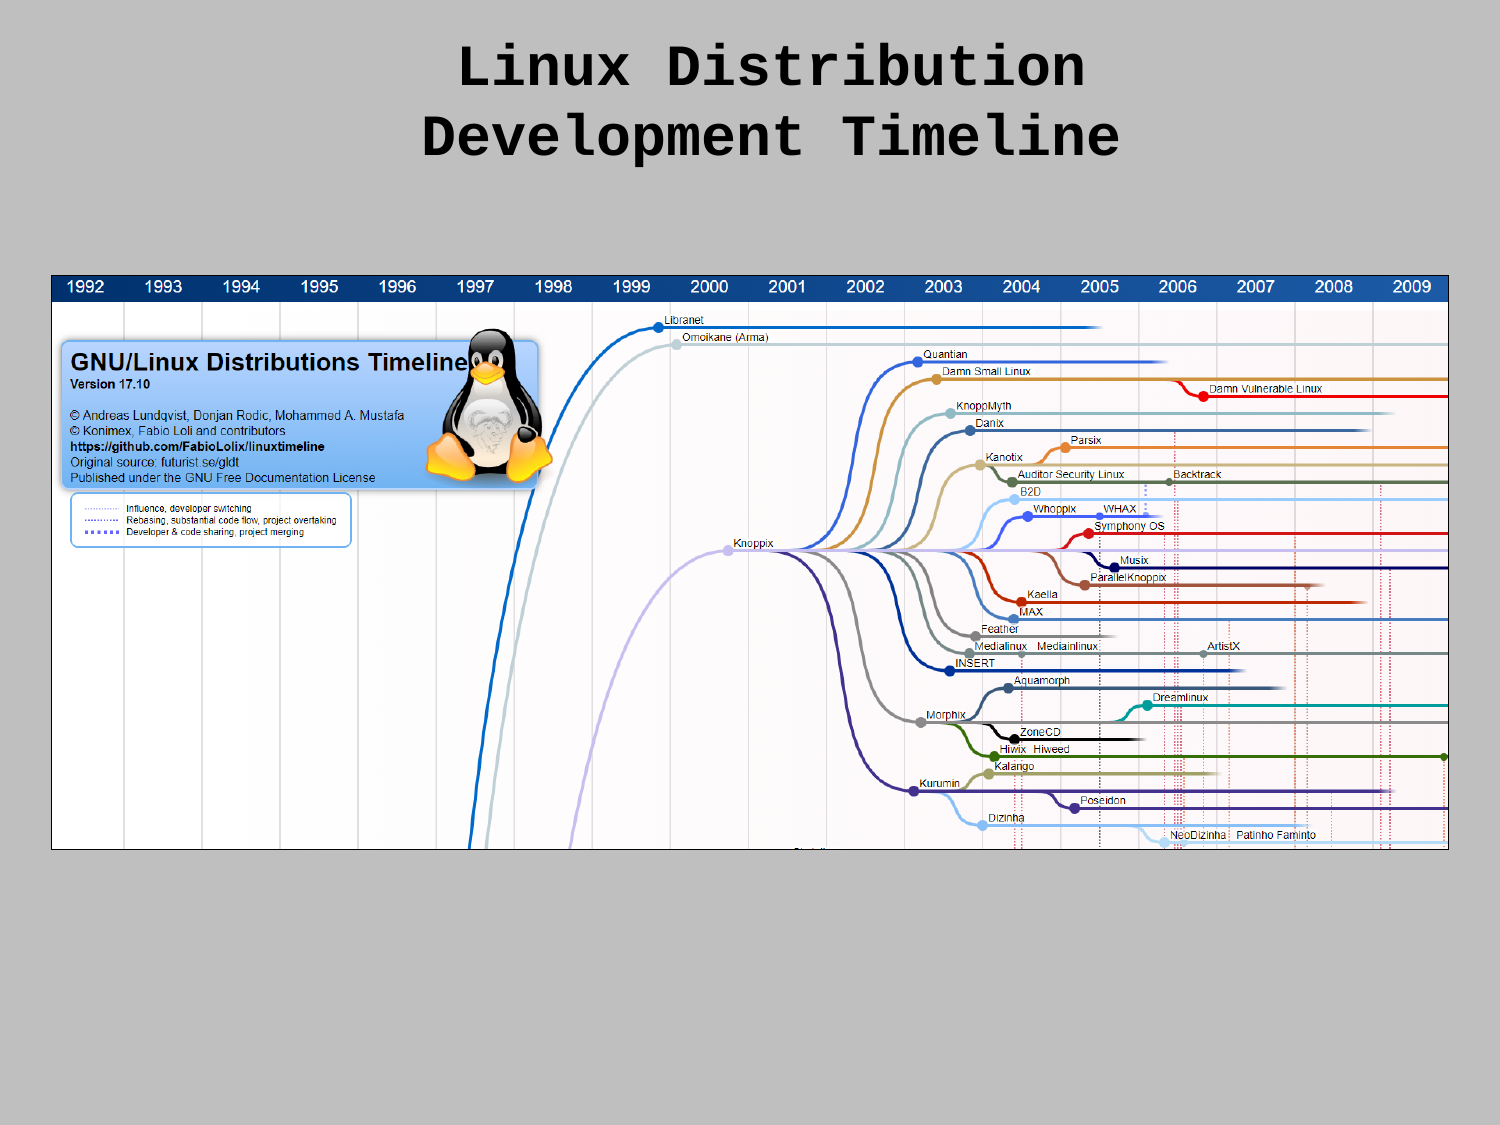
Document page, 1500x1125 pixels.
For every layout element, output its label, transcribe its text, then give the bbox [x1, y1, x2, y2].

text_box Linux Distribution Development Timeline [337, 26, 1206, 168]
picture [51, 274, 1449, 850]
